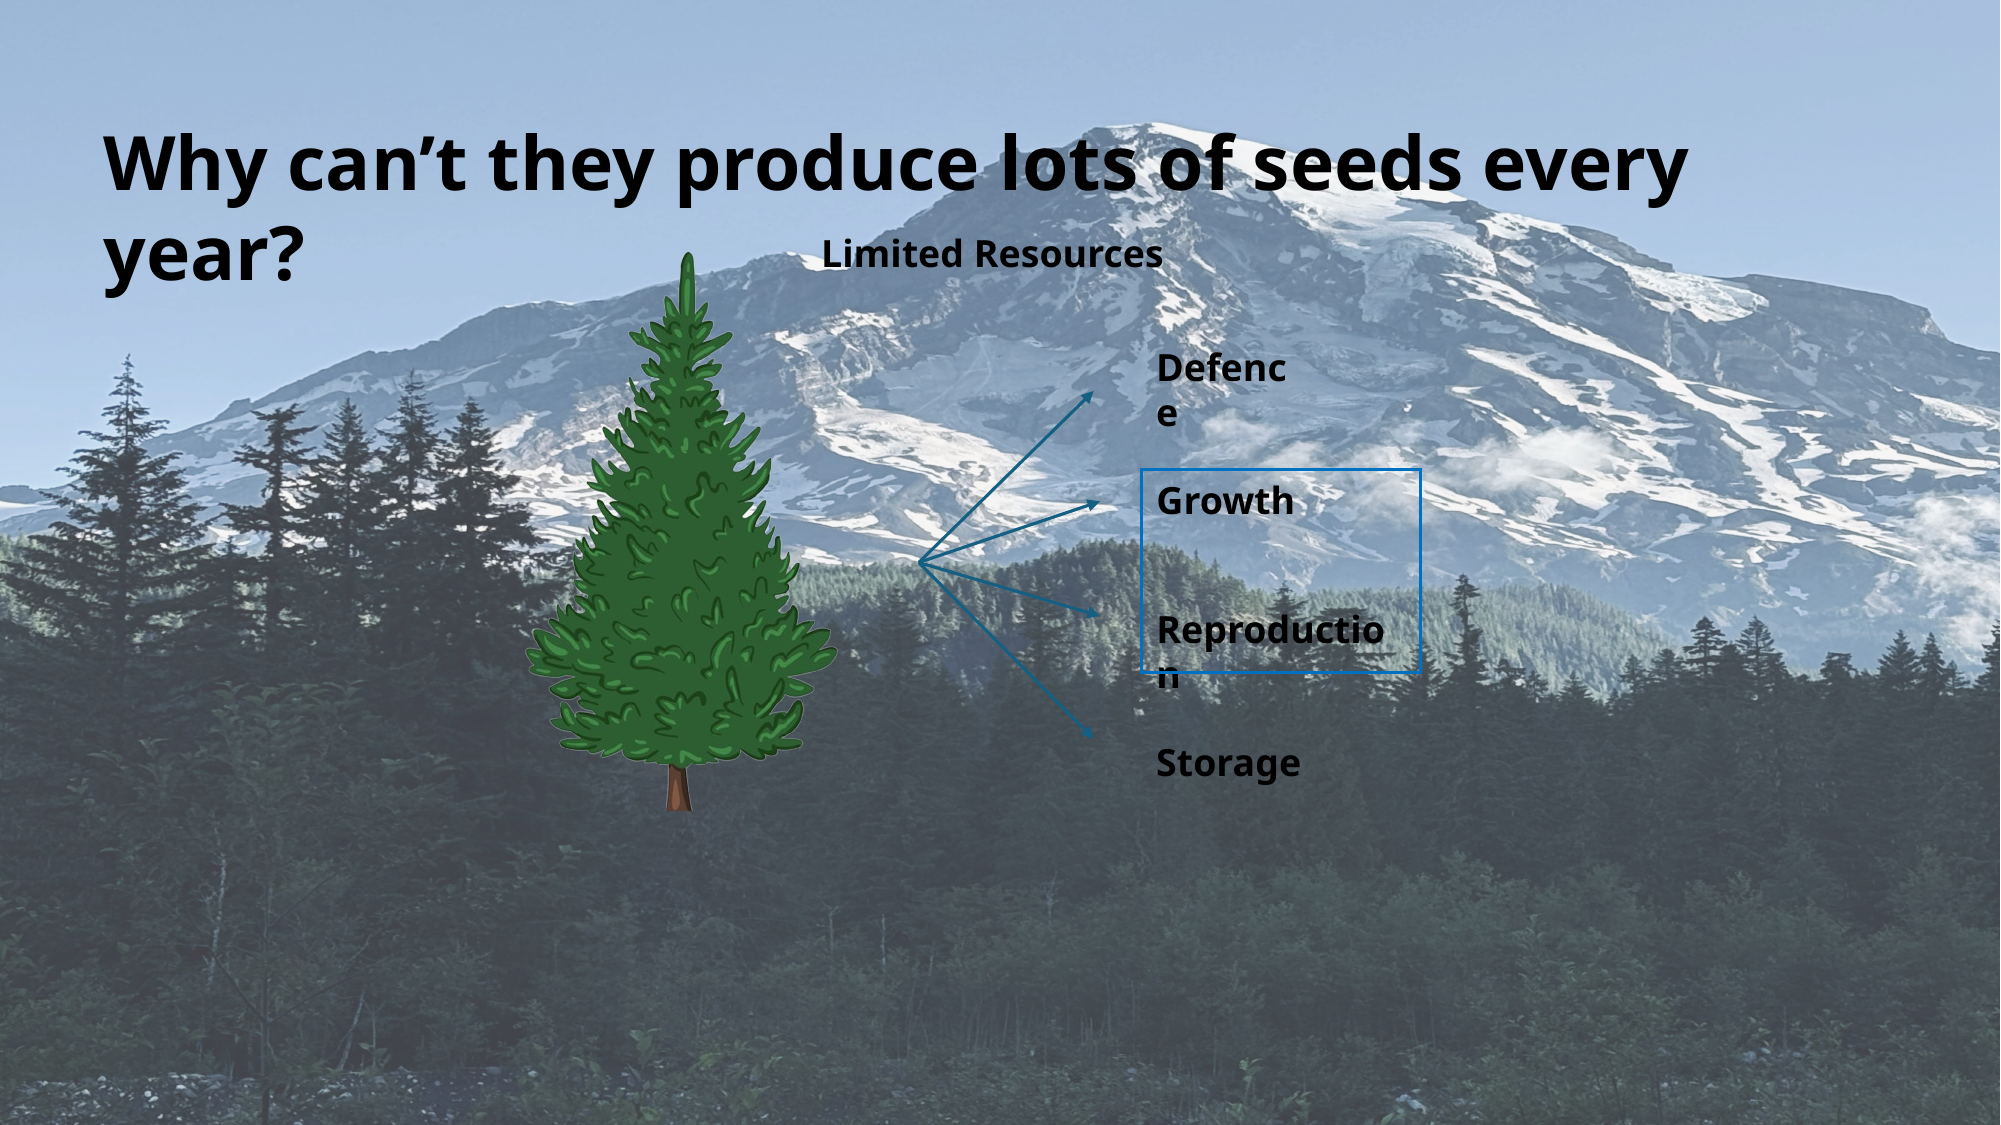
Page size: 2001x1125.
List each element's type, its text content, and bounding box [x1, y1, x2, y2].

picture [483, 252, 878, 812]
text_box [918, 561, 1101, 617]
text_box Why can’t they produce lots of seeds every year? [88, 107, 1800, 303]
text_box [918, 500, 1101, 561]
text_box Reproduction [1141, 674, 1421, 704]
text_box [918, 617, 1095, 740]
text_box Limited Resources [806, 222, 1249, 283]
text_box Storage [1141, 731, 1321, 792]
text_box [918, 390, 1095, 500]
text_box Defence [1141, 336, 1321, 442]
text_box [1140, 468, 1422, 674]
title [0, 0, 2000, 1125]
